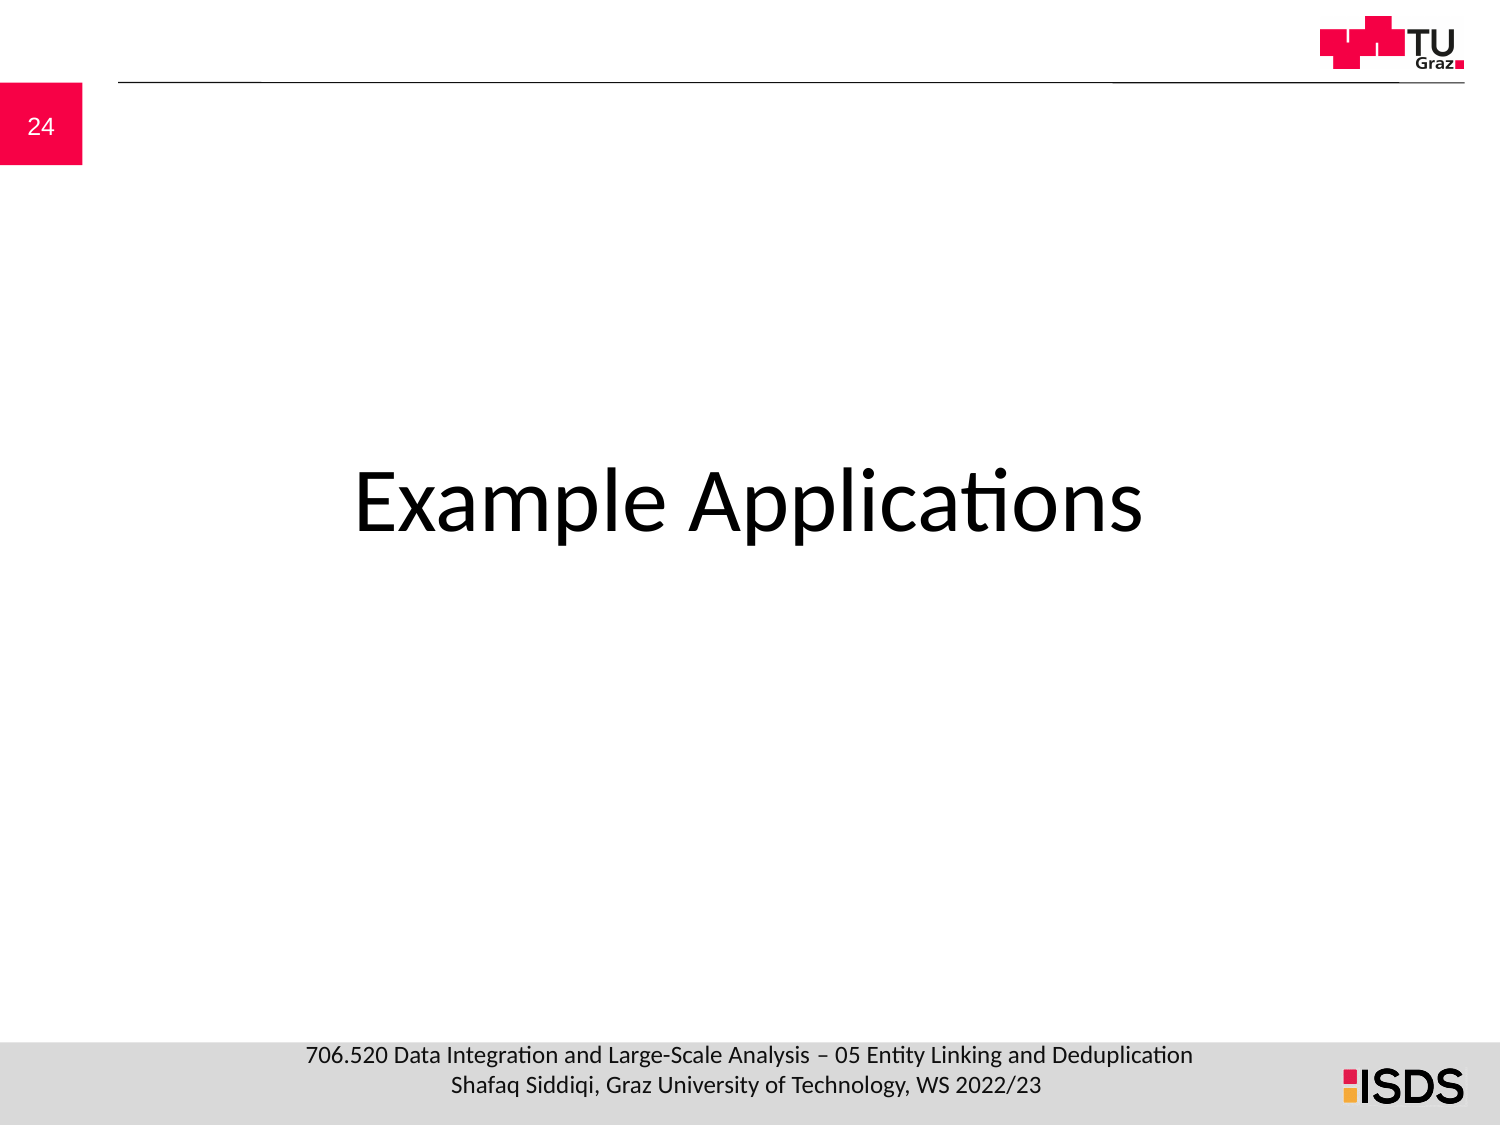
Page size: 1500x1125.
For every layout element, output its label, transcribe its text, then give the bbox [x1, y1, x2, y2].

title Example Applications [33, 343, 1465, 558]
picture [1320, 16, 1464, 69]
picture [1339, 1065, 1468, 1107]
